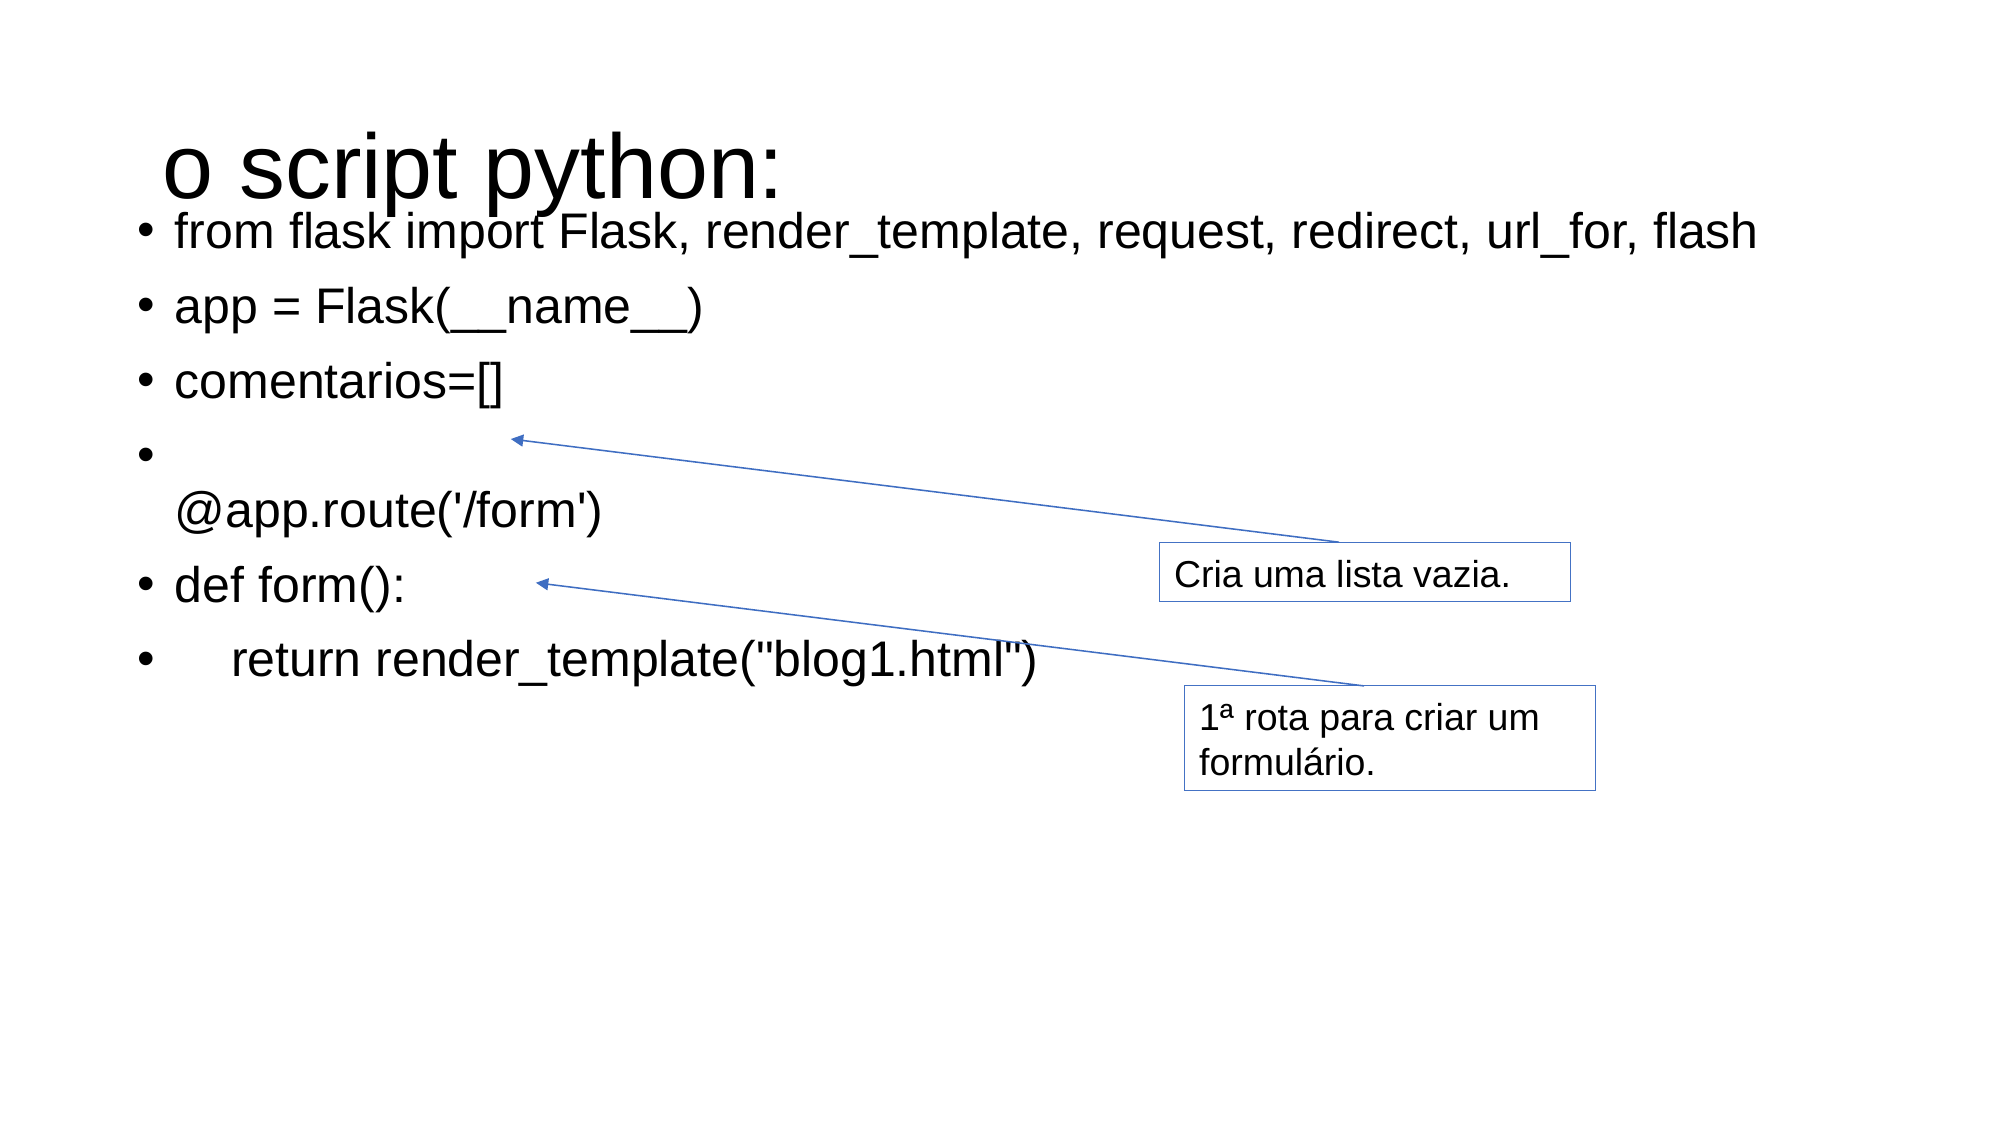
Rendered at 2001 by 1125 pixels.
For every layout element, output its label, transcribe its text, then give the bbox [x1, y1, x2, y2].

text_box 1ª rota para criar um formulário. [1184, 685, 1596, 791]
title o script python: [137, 59, 1863, 278]
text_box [535, 582, 1365, 687]
subtitle from flask import Flask, render_template, request, redirect, url_for, flash app = Flask(__name__) comentarios=[] @app.route('/form') def form(): return render_template("blog1.html") [137, 291, 1863, 902]
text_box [510, 438, 1340, 543]
text_box Cria uma lista vazia. [1159, 542, 1571, 602]
